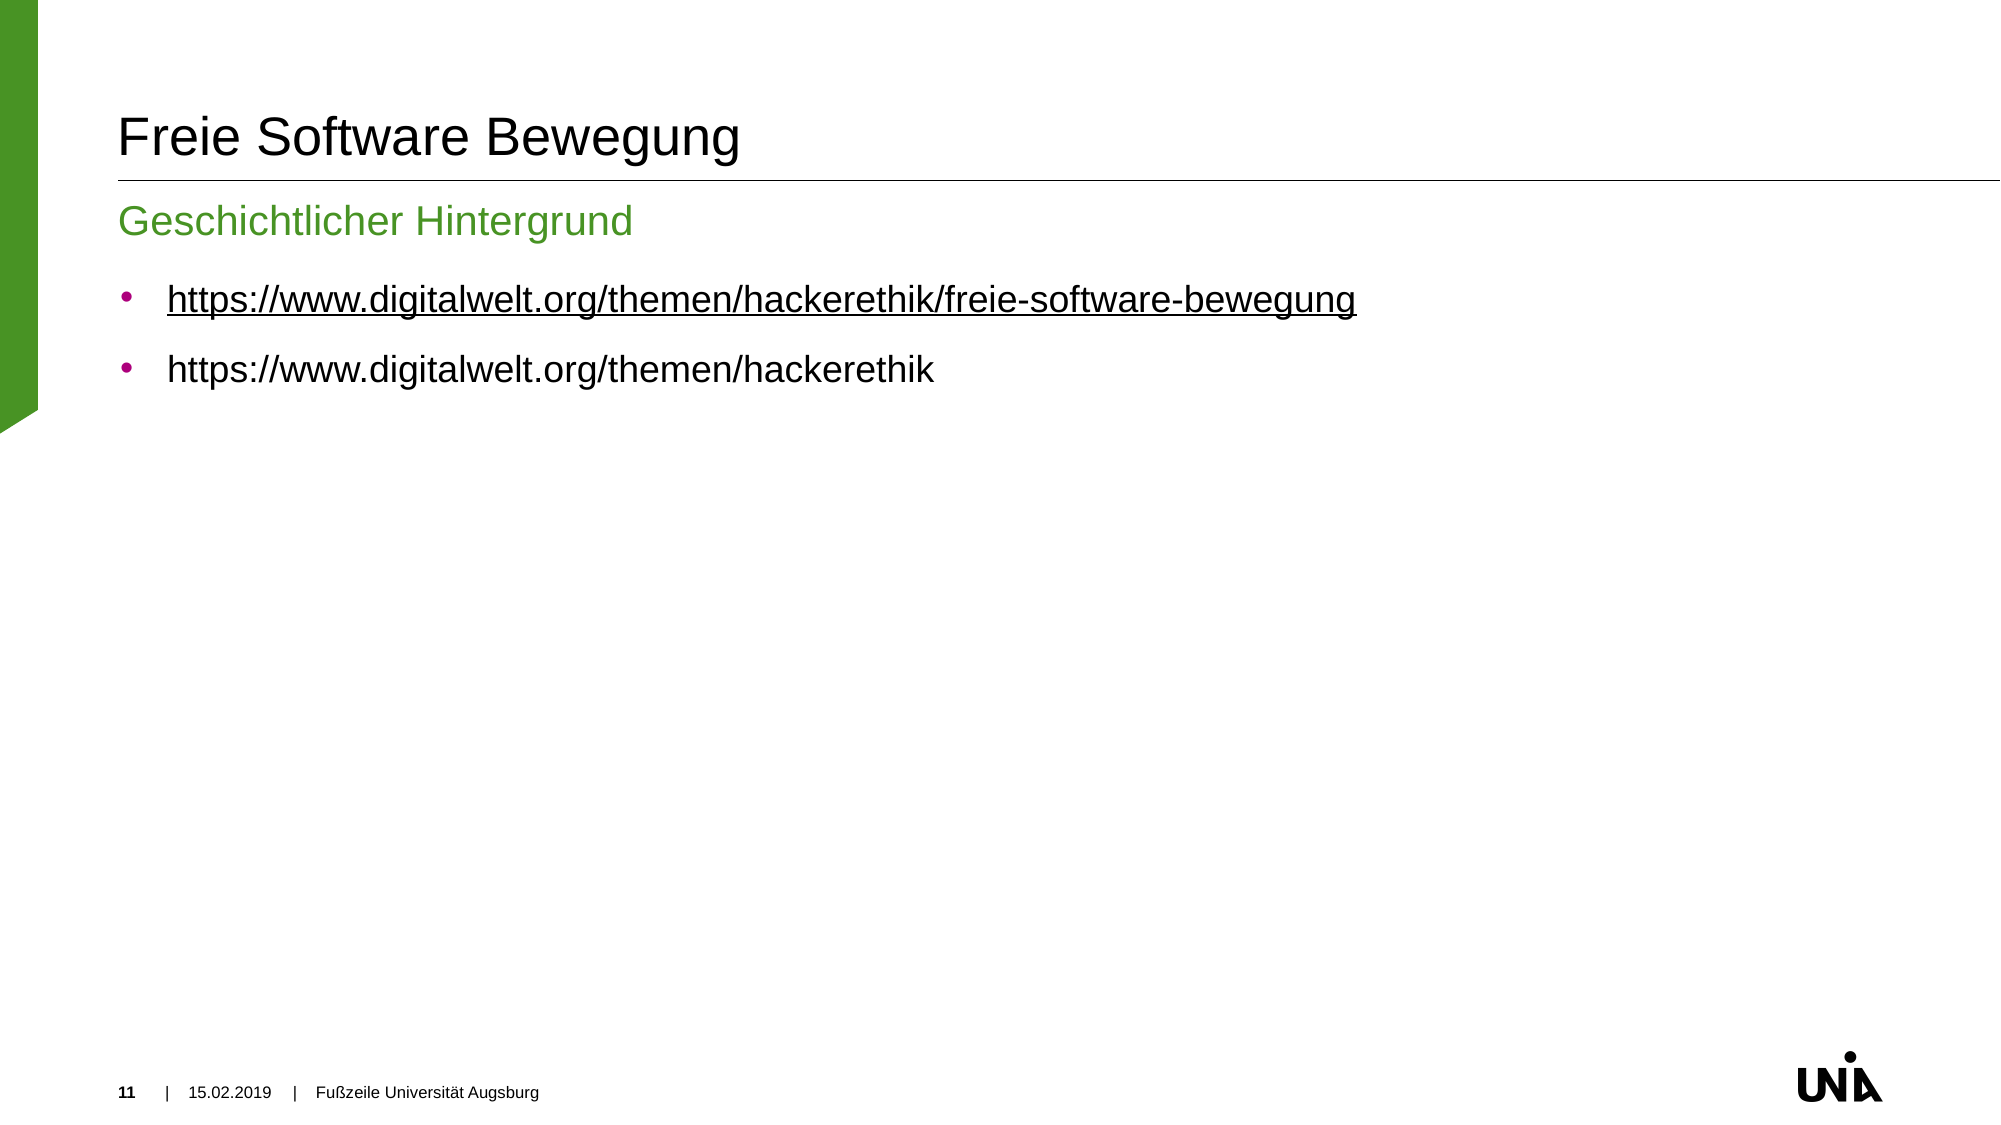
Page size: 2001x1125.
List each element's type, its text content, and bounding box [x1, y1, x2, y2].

list https://www.digitalwelt.org/themen/hackerethik/freie-software-bewegung https://www.digitalwelt.org/themen/hackerethik [118, 274, 1883, 1037]
picture [1798, 1051, 1883, 1102]
slide_number 11 [118, 1066, 171, 1102]
subtitle Geschichtlicher Hintergrund [117, 193, 1882, 254]
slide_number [171, 1066, 292, 1102]
footer | Fußzeile Universität Augsburg [292, 1066, 1490, 1102]
title Freie Software Bewegung [117, 0, 1882, 167]
